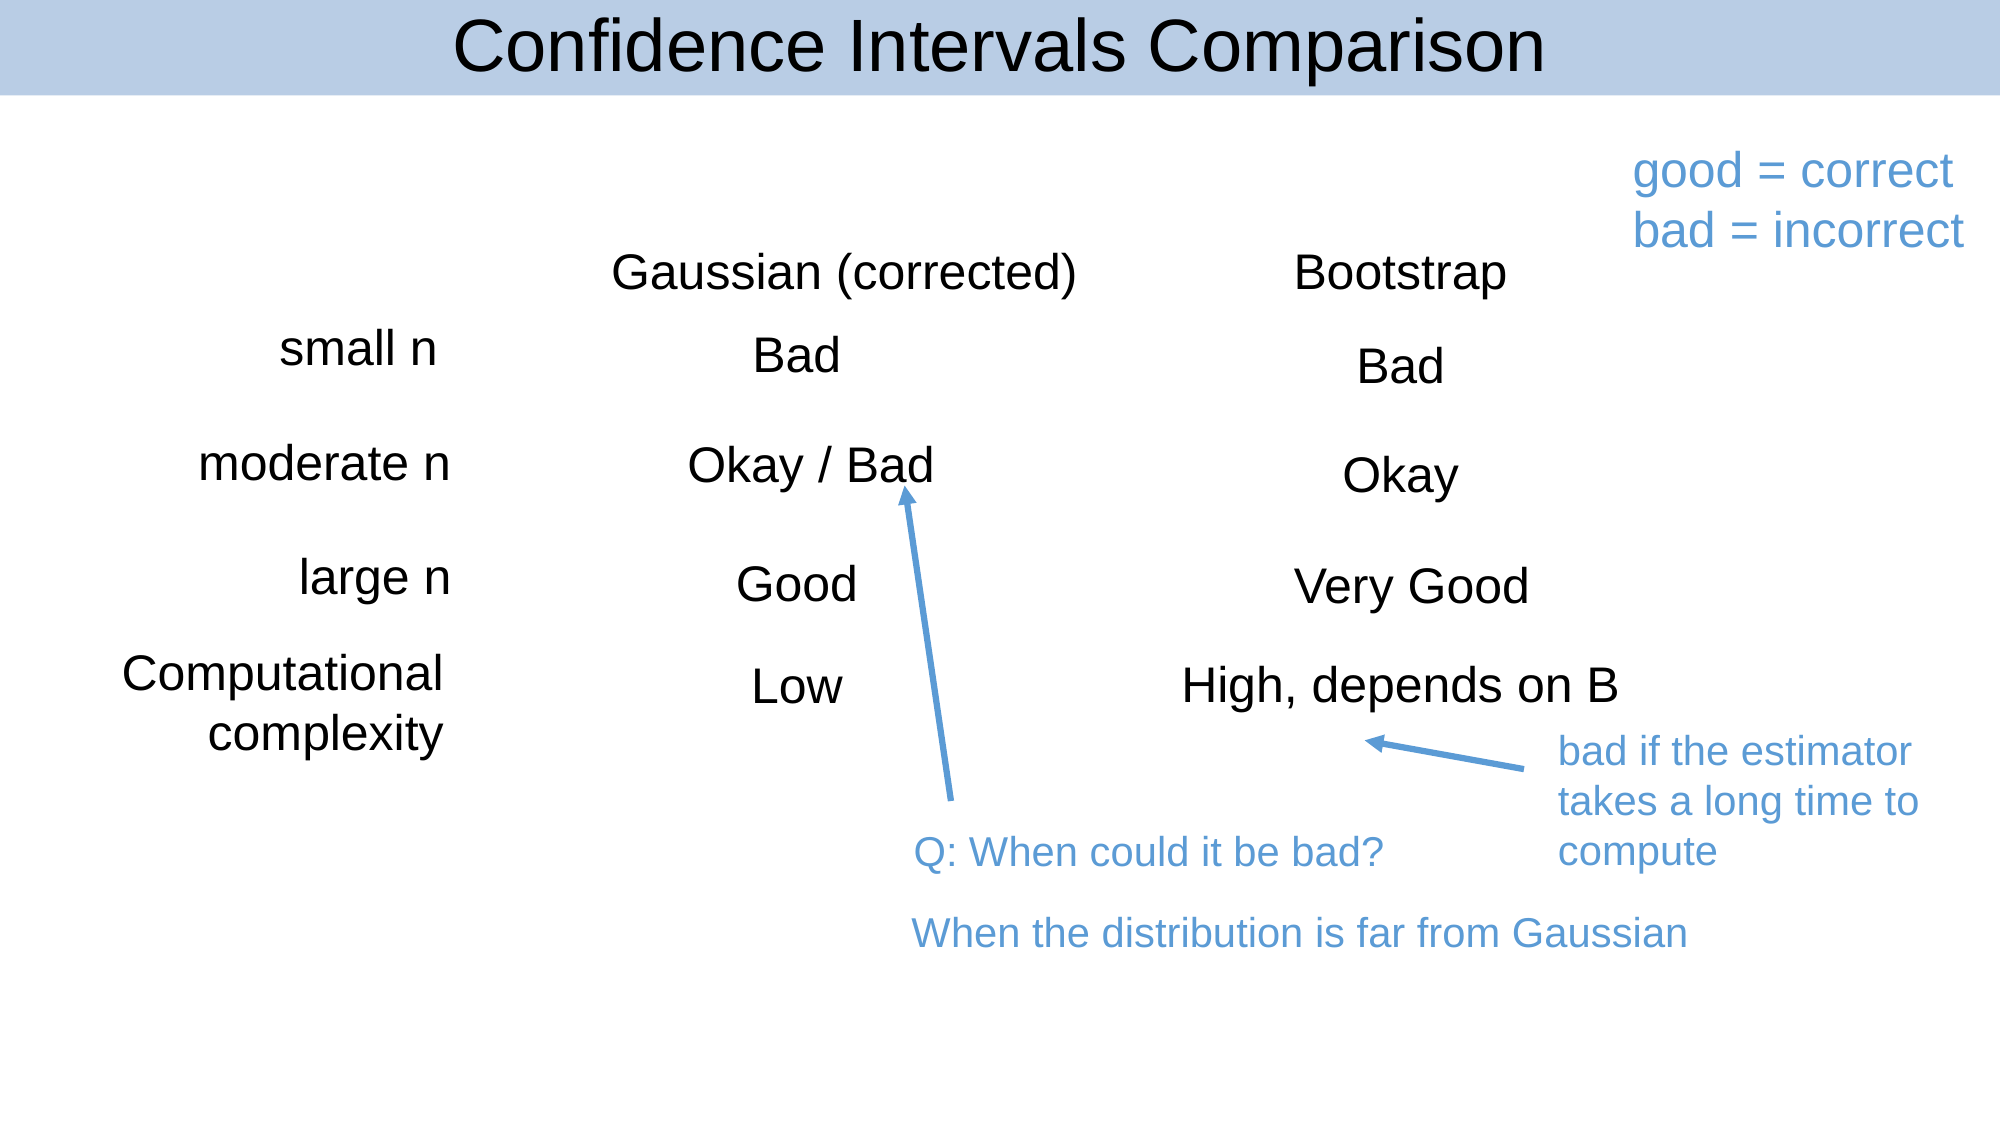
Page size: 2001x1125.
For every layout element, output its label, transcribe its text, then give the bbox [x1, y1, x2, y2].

slide_number 77 [1531, 17, 1982, 78]
text_box small n [264, 308, 467, 383]
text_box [1364, 740, 1524, 770]
text_box Gaussian (corrected) [596, 232, 1093, 307]
text_box Computational complexity [106, 632, 459, 768]
text_box Low [736, 646, 858, 722]
text_box Okay / Bad [672, 425, 950, 500]
text_box Bad [1341, 326, 1460, 402]
text_box Very Good [1278, 545, 1545, 621]
text_box Q: When could it be bad? [898, 817, 1400, 883]
text_box When the distribution is far from Gaussian [896, 898, 1905, 963]
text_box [904, 485, 951, 801]
text_box large n [283, 537, 467, 613]
text_box bad if the estimator takes a long time to compute [1543, 716, 2000, 881]
title Confidence Intervals Comparison [0, 0, 2000, 96]
text_box High, depends on B [1166, 644, 1635, 720]
text_box good = correct bad = incorrect [1617, 129, 1980, 265]
text_box Good [721, 544, 874, 619]
text_box Okay [1327, 434, 1474, 510]
text_box moderate n [183, 422, 467, 498]
text_box Bad [737, 314, 857, 390]
text_box Bootstrap [1278, 232, 1523, 307]
